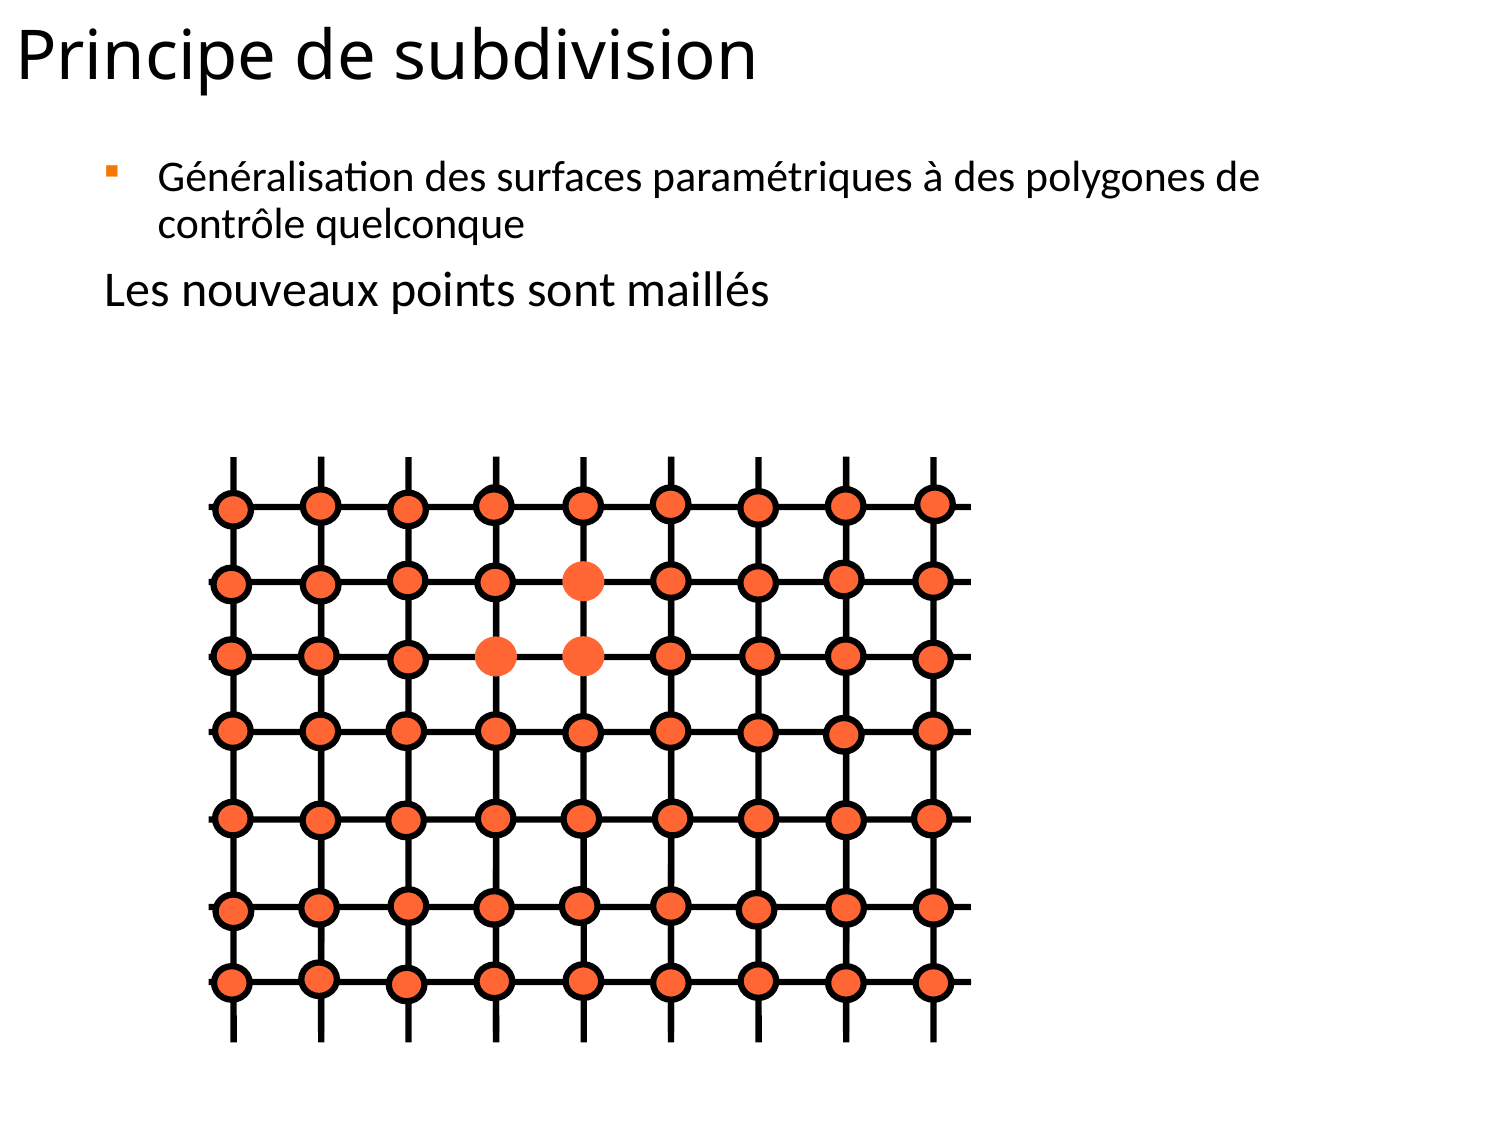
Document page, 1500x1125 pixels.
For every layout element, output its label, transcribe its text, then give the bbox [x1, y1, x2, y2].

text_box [208, 456, 971, 1043]
title Principe de subdivision [0, 1, 1500, 118]
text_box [213, 487, 953, 1002]
list Généralisation des surfaces paramétriques à des polygones de contrôle quelconque Les nouveaux points sont maillés [71, 145, 1423, 1000]
